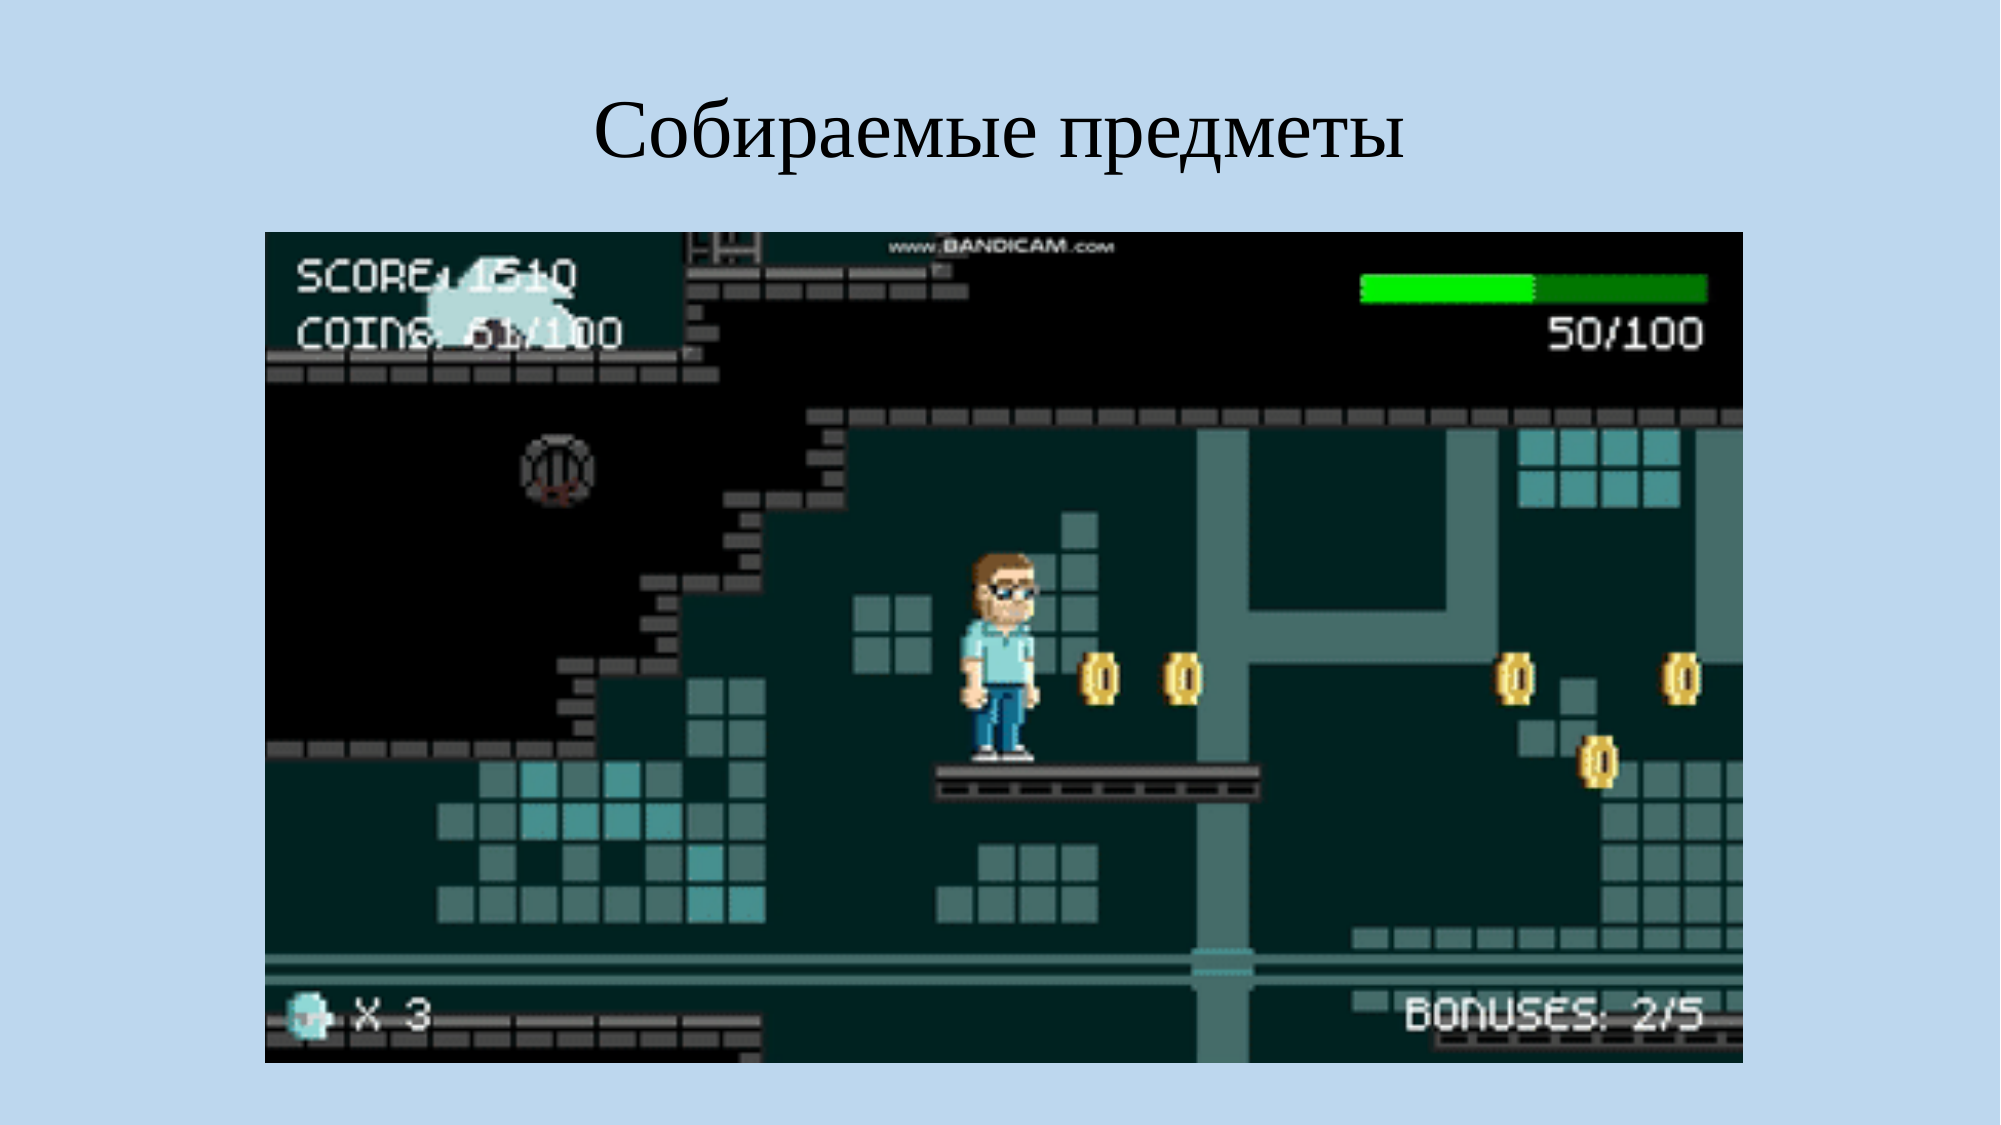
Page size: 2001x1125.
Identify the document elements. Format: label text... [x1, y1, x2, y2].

picture [265, 232, 1743, 1063]
title Собираемые предметы [137, 59, 1862, 201]
